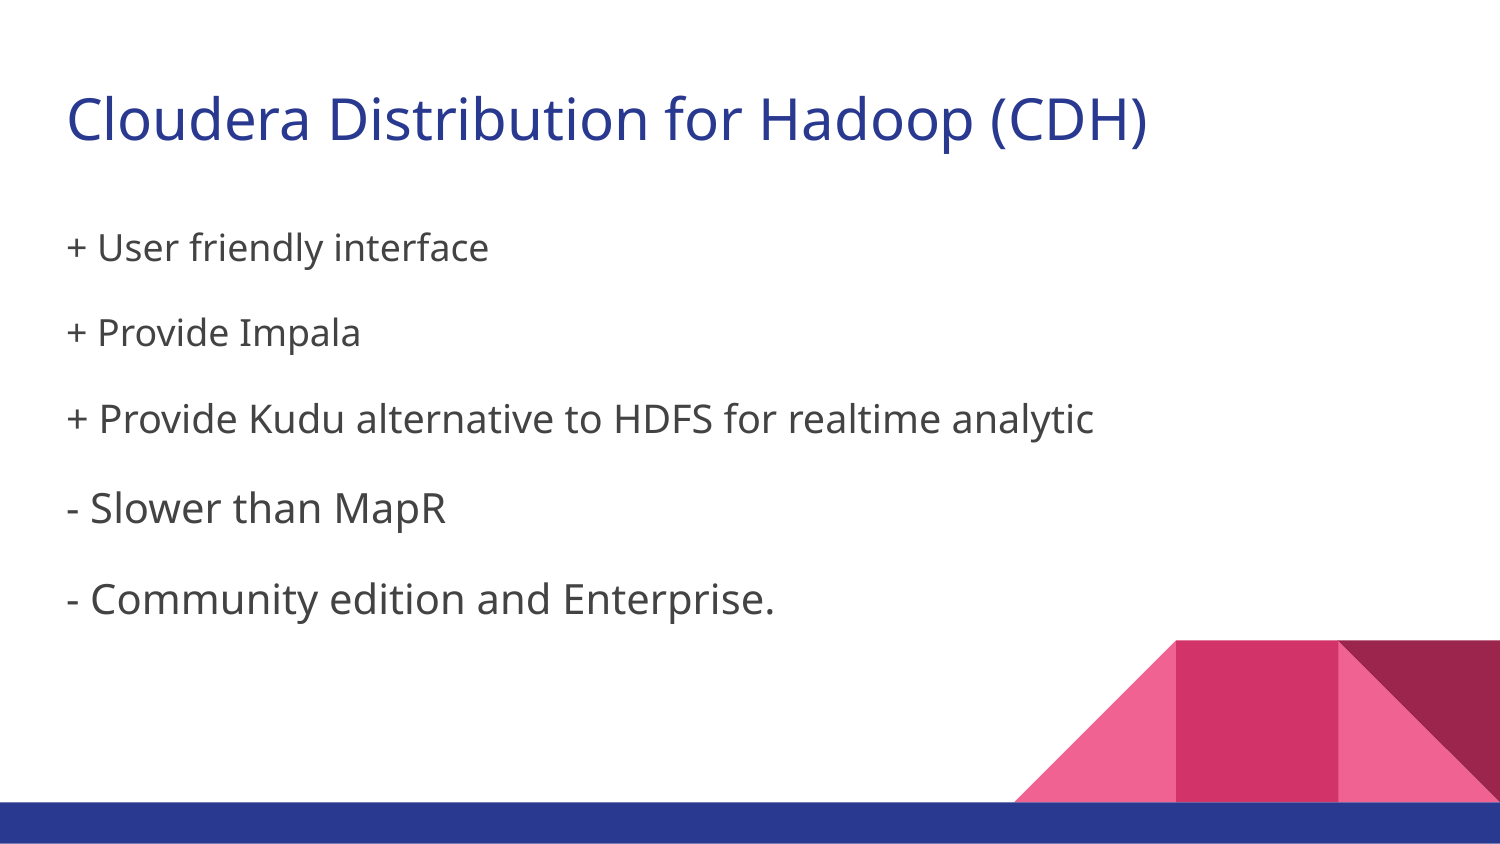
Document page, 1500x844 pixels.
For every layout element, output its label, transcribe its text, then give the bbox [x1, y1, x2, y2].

title Cloudera Distribution for Hadoop (CDH) [50, 66, 1450, 168]
list + User friendly interface + Provide Impala + Provide Kudu alternative to HDFS for realtime analytic - Slower than MapR - Community edition and Enterprise. [50, 201, 1450, 750]
